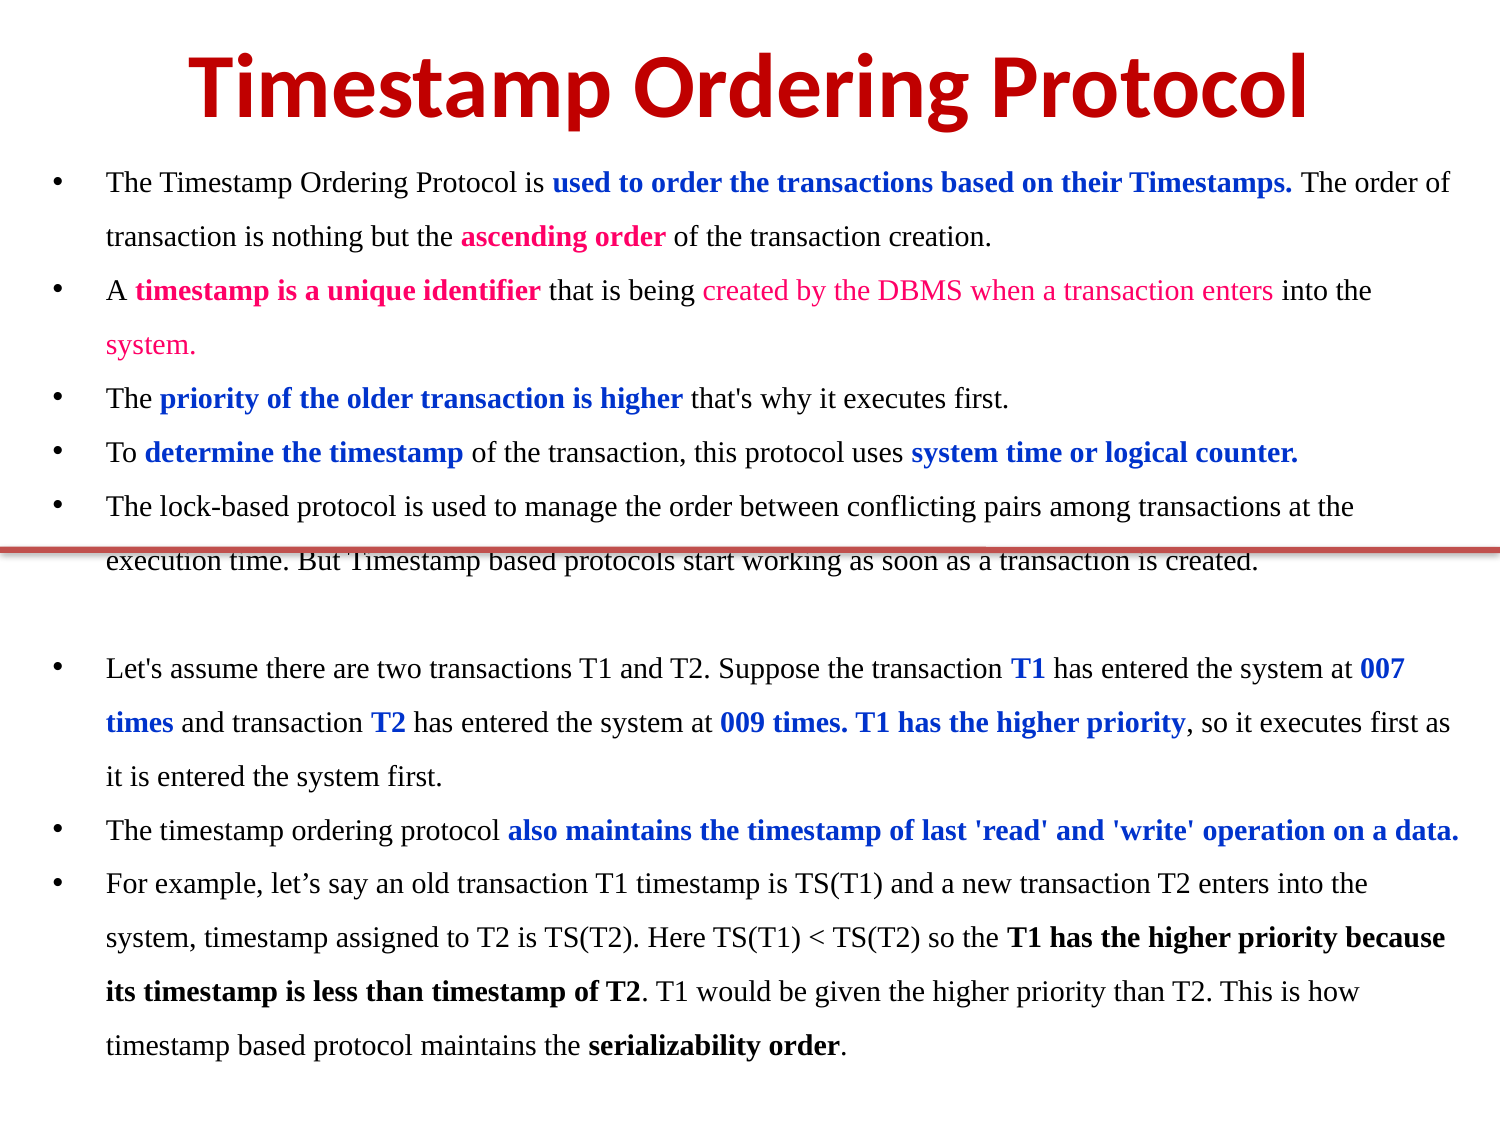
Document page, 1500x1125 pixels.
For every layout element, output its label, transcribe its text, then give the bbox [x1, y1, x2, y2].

list The Timestamp Ordering Protocol is used to order the transactions based on their Timestamps. The order of transaction is nothing but the ascending order of the transaction creation. A timestamp is a unique identifier that is being created by the DBMS when a transaction enters into the system. The priority of the older transaction is higher that's why it executes first. To determine the timestamp of the transaction, this protocol uses system time or logical counter. The lock-based protocol is used to manage the order between conflicting pairs among transactions at the execution time. But Timestamp based protocols start working as soon as a transaction is created. Let's assume there are two transactions T1 and T2. Suppose the transaction T1 has entered the system at 007 times and transaction T2 has entered the system at 009 times. T1 has the higher priority, so it executes first as it is entered the system first. The timestamp ordering protocol also maintains the timestamp of last 'read' and 'write' operation on a data. For example, let’s say an old transaction T1 timestamp is TS(T1) and a new transaction T2 enters into the system, timestamp assigned to T2 is TS(T2). Here TS(T1) < TS(T2) so the T1 has the higher priority because its timestamp is less than timestamp of T2. T1 would be given the higher priority than T2. This is how timestamp based protocol maintains the serializability order. [37, 561, 1475, 1088]
list The Timestamp Ordering Protocol is used to order the transactions based on their Timestamps. The order of transaction is nothing but the ascending order of the transaction creation. A timestamp is a unique identifier that is being created by the DBMS when a transaction enters into the system. The priority of the older transaction is higher that's why it executes first. To determine the timestamp of the transaction, this protocol uses system time or logical counter. The lock-based protocol is used to manage the order between conflicting pairs among transactions at the execution time. But Timestamp based protocols start working as soon as a transaction is created. Let's assume there are two transactions T1 and T2. Suppose the transaction T1 has entered the system at 007 times and transaction T2 has entered the system at 009 times. T1 has the higher priority, so it executes first as it is entered the system first. The timestamp ordering protocol also maintains the timestamp of last 'read' and 'write' operation on a data. For example, let’s say an old transaction T1 timestamp is TS(T1) and a new transaction T2 enters into the system, timestamp assigned to T2 is TS(T2). Here TS(T1) < TS(T2) so the T1 has the higher priority because its timestamp is less than timestamp of T2. T1 would be given the higher priority than T2. This is how timestamp based protocol maintains the serializability order. [37, 137, 1475, 545]
title Timestamp Ordering Protocol [75, 0, 1425, 137]
